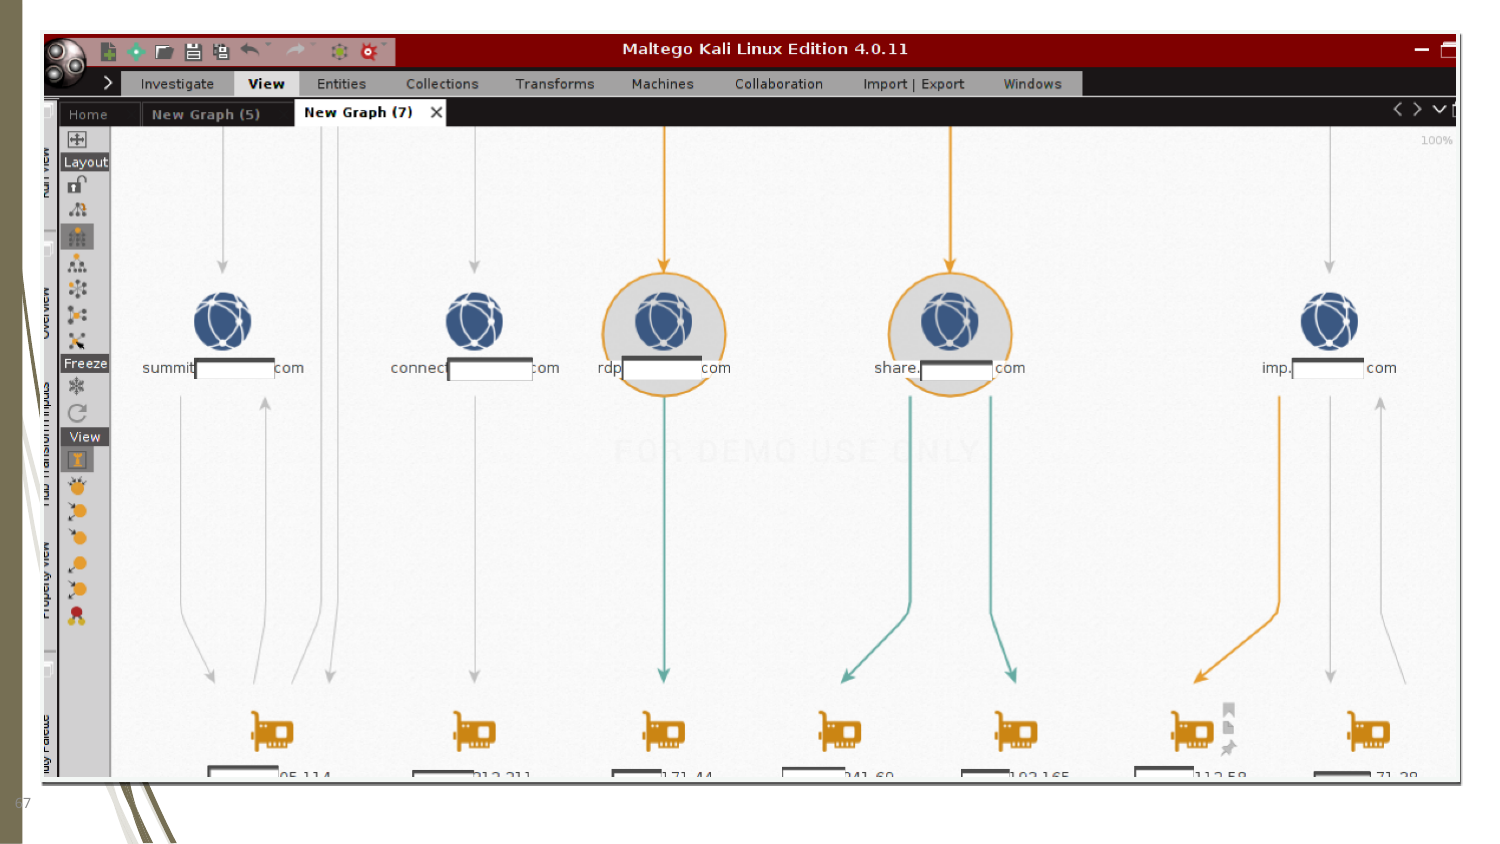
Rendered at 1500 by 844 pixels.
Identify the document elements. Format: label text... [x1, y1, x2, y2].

text_box <number> [0, 781, 475, 827]
picture [43, 33, 1456, 778]
